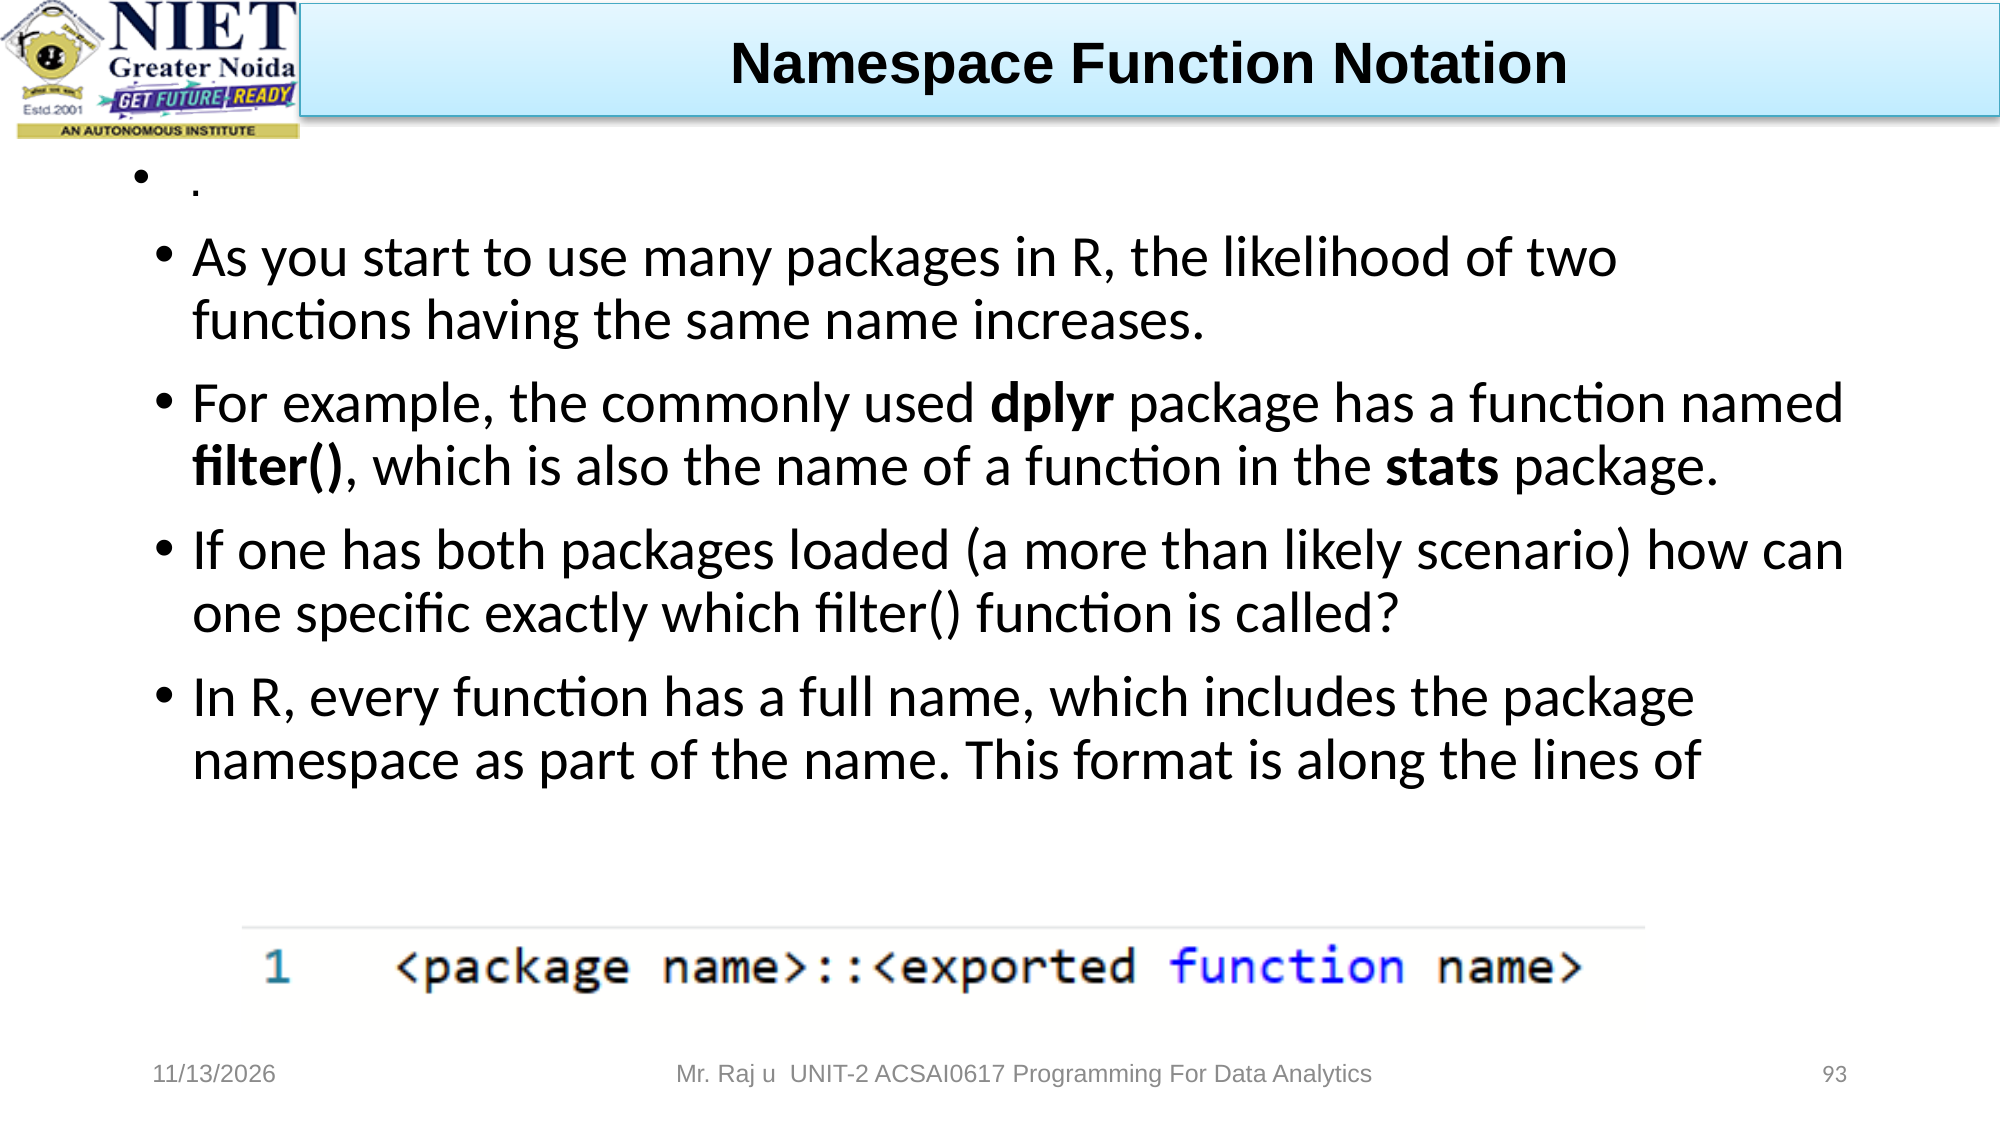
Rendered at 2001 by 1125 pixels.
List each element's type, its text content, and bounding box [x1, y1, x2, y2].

text_box . [117, 139, 1932, 214]
picture [0, 0, 300, 140]
slide_number 93 [1588, 1042, 1863, 1103]
text_box Namespace Function Notation [300, 3, 2000, 117]
list As you start to use many packages in R, the likelihood of two functions having the same name increases. For example, the commonly used dplyr package has a function named filter(), which is also the name of a function in the stats package. If one has both packages loaded (a more than likely scenario) how can one specific exactly which filter() function is called? In R, every function has a full name, which includes the package namespace as part of the name. This format is along the lines of [139, 218, 1863, 1014]
picture [241, 910, 1646, 1030]
footer Mr. Raj u UNIT-2 ACSAI0617 Programming For Data Analytics [462, 1042, 1588, 1103]
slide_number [137, 1042, 462, 1103]
